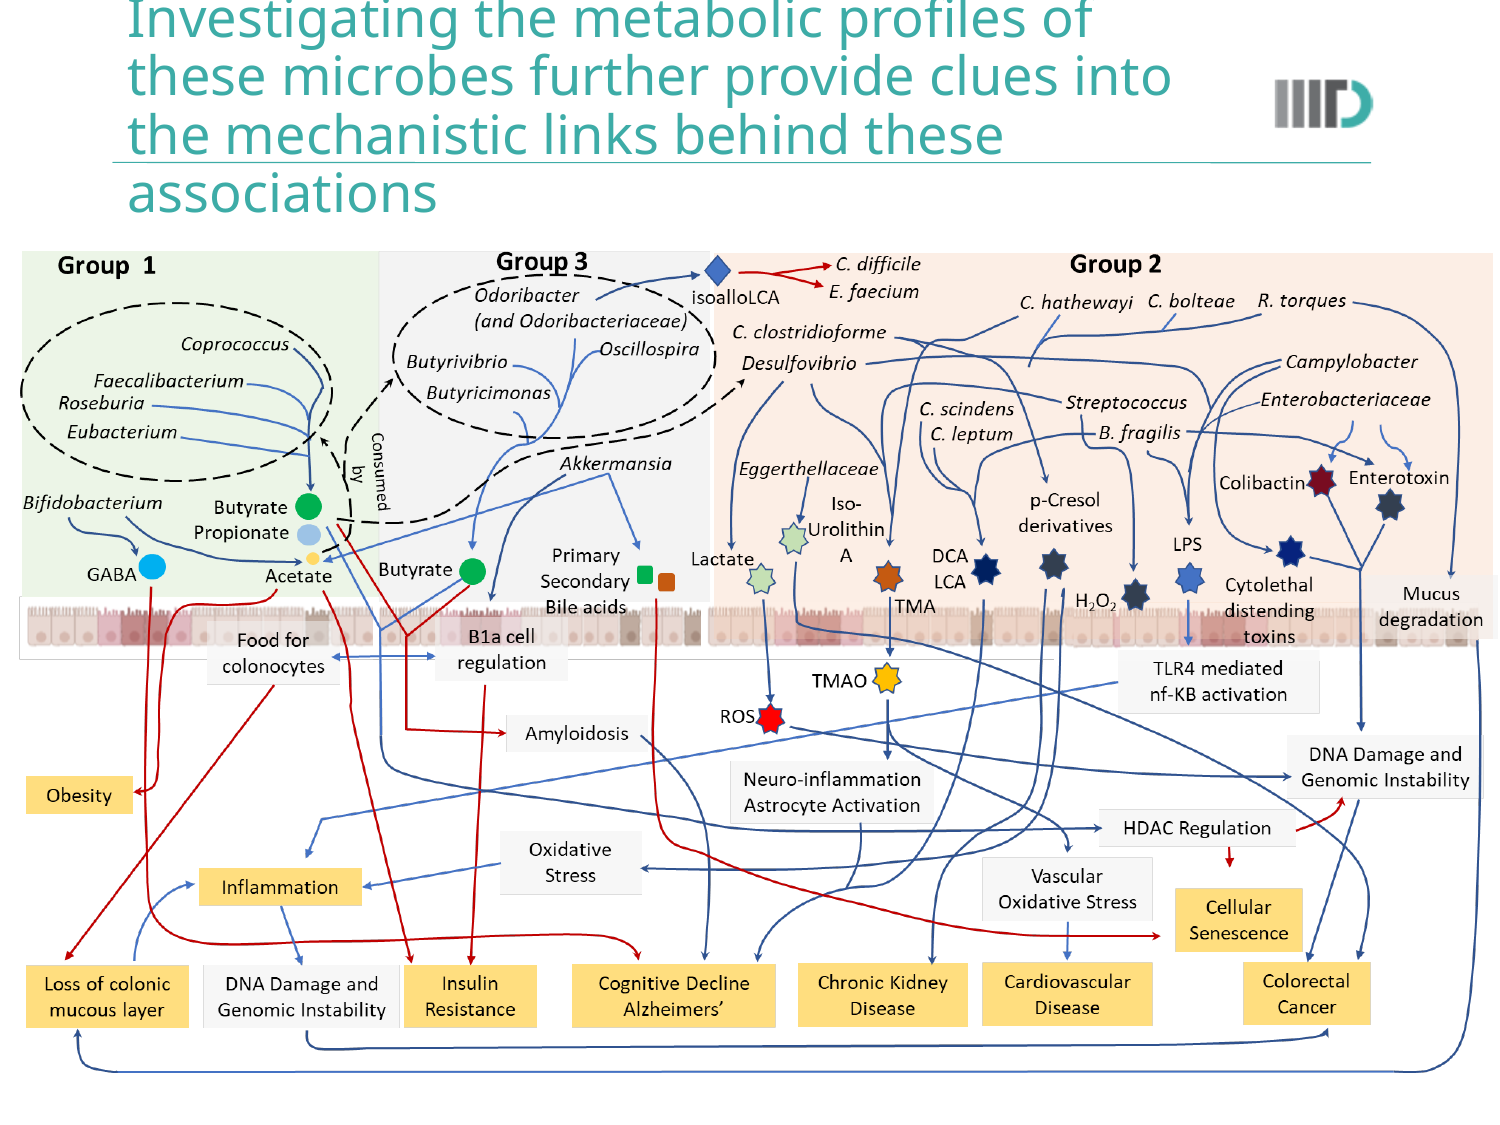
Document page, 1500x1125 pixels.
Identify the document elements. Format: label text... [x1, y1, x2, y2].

picture [0, 234, 1498, 1073]
title Investigating the metabolic profiles of these microbes further provide clues into the mechanistic links behind these associations [112, 52, 1236, 163]
picture [1256, 67, 1388, 141]
